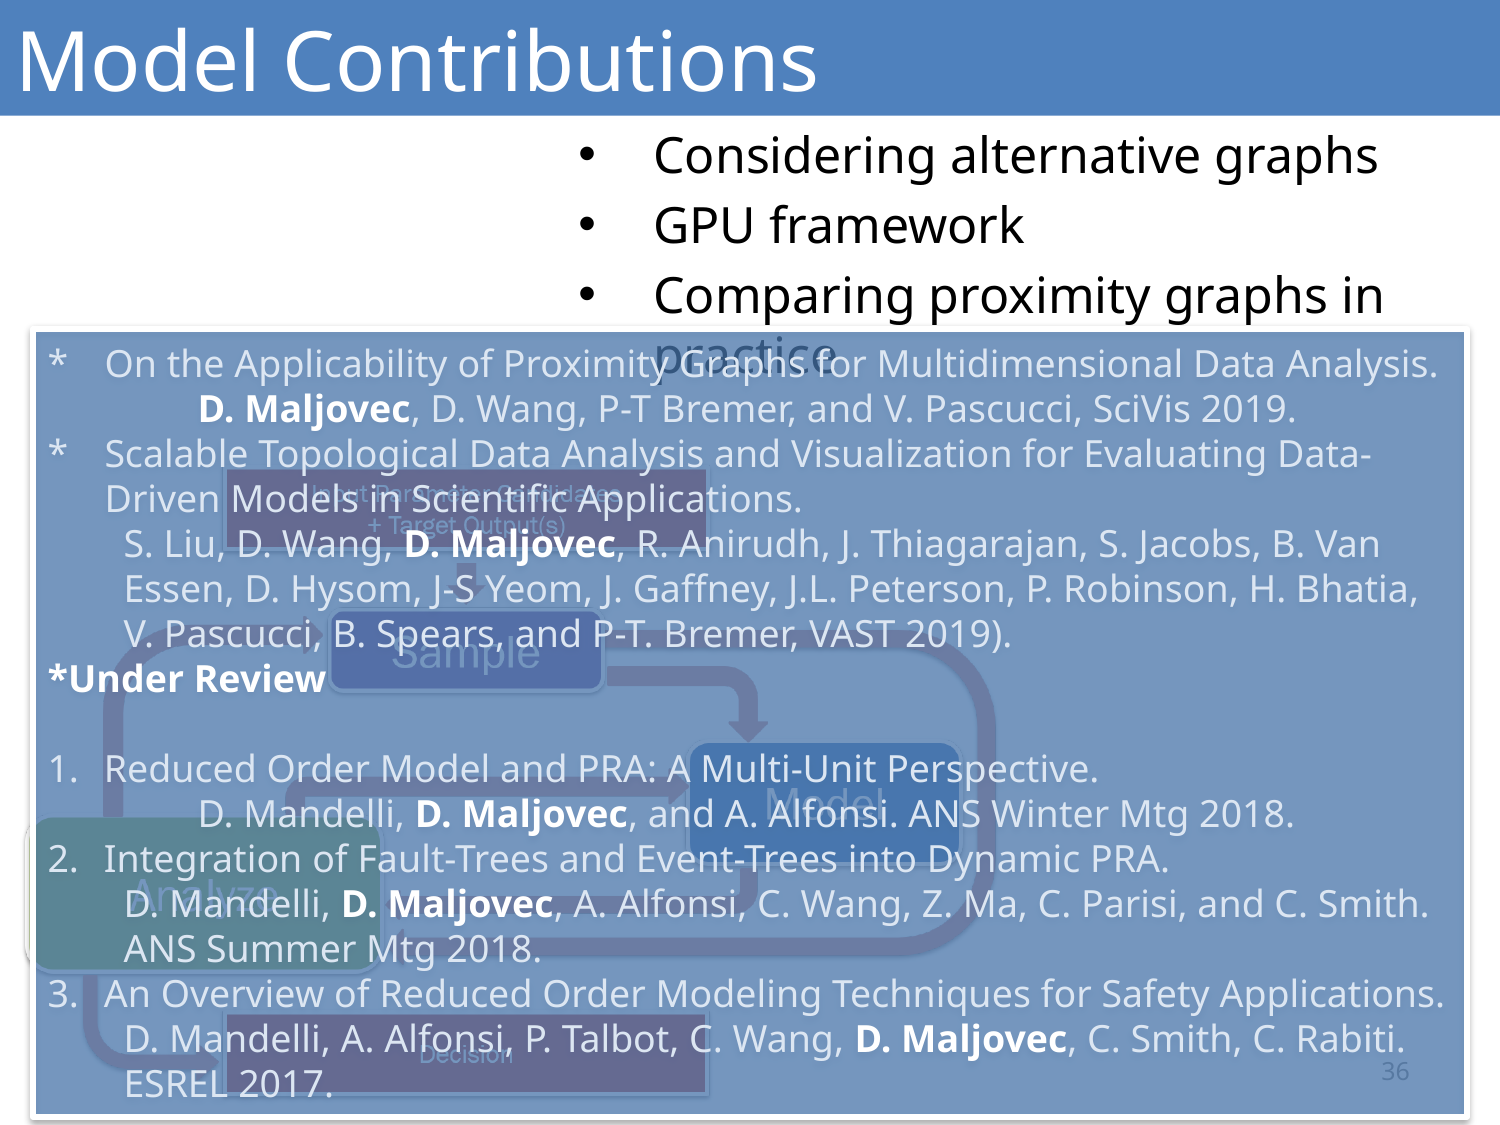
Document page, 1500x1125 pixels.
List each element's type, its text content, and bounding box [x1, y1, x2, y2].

list Considering alternative graphs GPU framework Comparing proximity graphs in practice [563, 116, 1500, 1125]
picture [20, 462, 1001, 1103]
title Model Contributions [0, 0, 1500, 116]
text_box On the Applicability of Proximity Graphs for Multidimensional Data Analysis. D. Maljovec, D. Wang, P-T Bremer, and V. Pascucci, SciVis 2019. Scalable Topological Data Analysis and Visualization for Evaluating Data-Driven Models in Scientific Applications. S. Liu, D. Wang, D. Maljovec, R. Anirudh, J. Thiagarajan, S. Jacobs, B. Van Essen, D. Hysom, J-S Yeom, J. Gaffney, J.L. Peterson, P. Robinson, H. Bhatia, V. Pascucci, B. Spears, and P-T. Bremer, VAST 2019). *Under Review Reduced Order Model and PRA: A Multi-Unit Perspective. D. Mandelli, D. Maljovec, and A. Alfonsi. ANS Winter Mtg 2018. Integration of Fault-Trees and Event-Trees into Dynamic PRA. D. Mandelli, D. Maljovec, A. Alfonsi, C. Wang, Z. Ma, C. Parisi, and C. Smith. ANS Summer Mtg 2018. An Overview of Reduced Order Modeling Techniques for Safety Applications. D. Mandelli, A. Alfonsi, P. Talbot, C. Wang, D. Maljovec, C. Smith, C. Rabiti. ESREL 2017. [32, 328, 1468, 1118]
